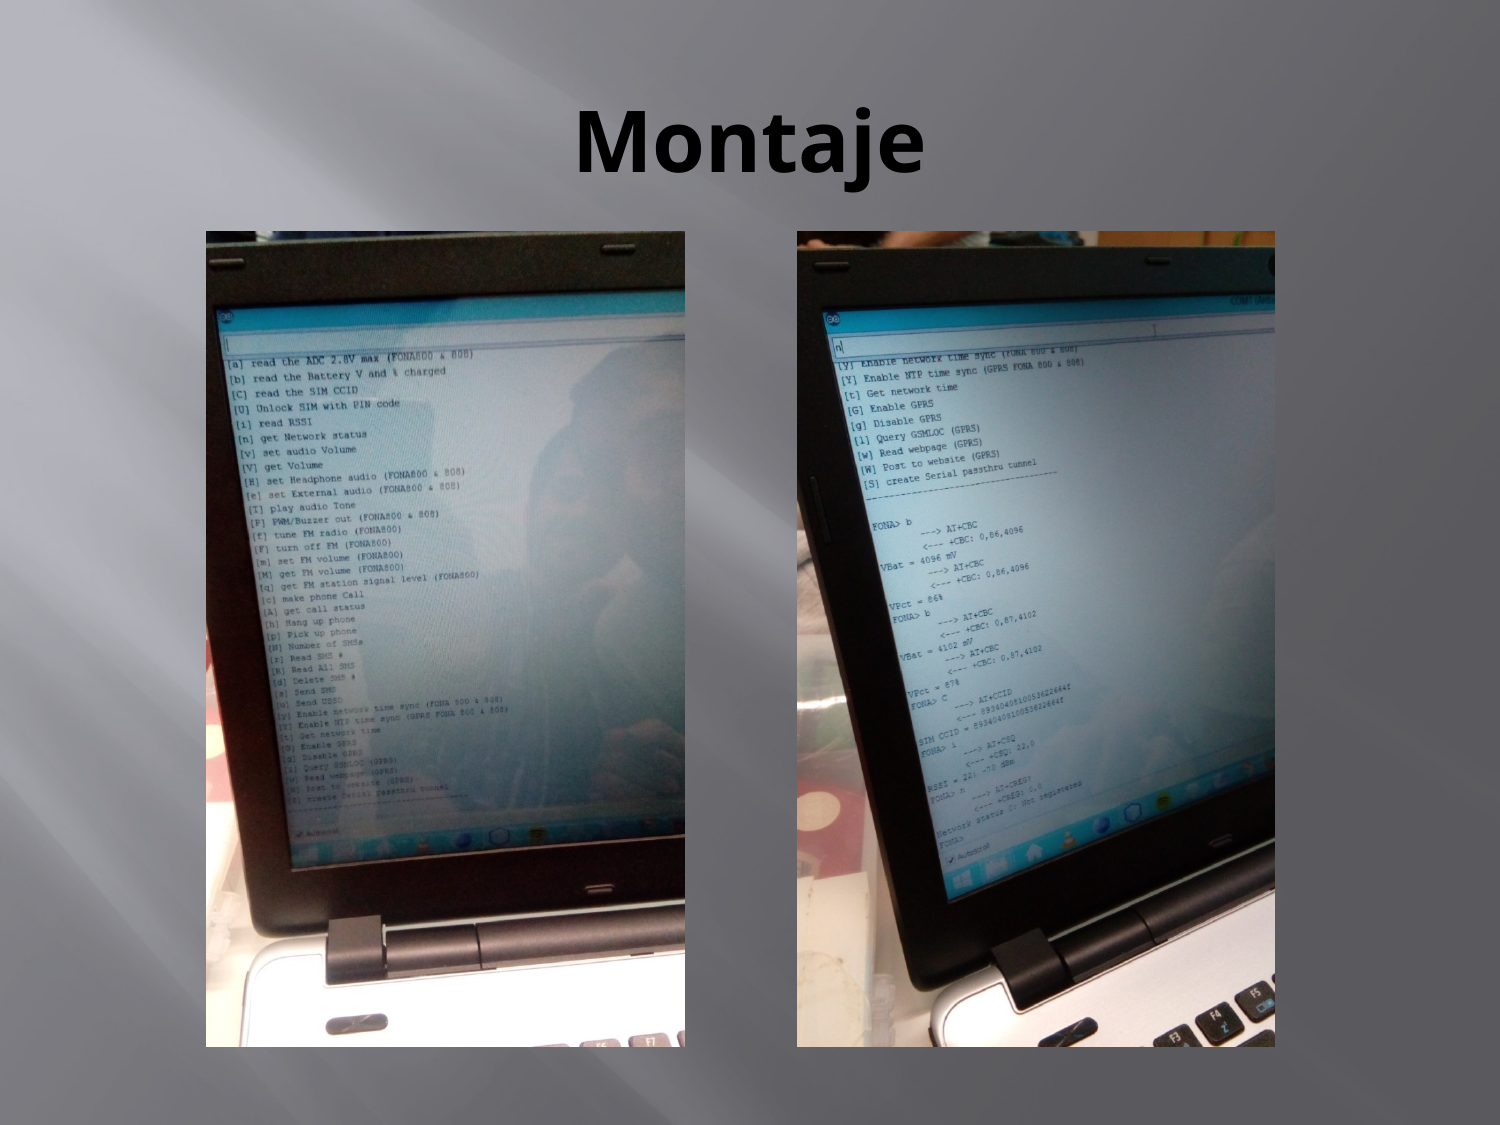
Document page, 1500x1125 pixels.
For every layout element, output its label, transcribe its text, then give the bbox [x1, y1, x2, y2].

picture [796, 231, 1276, 1047]
title Montaje [75, 45, 1425, 233]
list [206, 230, 686, 1047]
